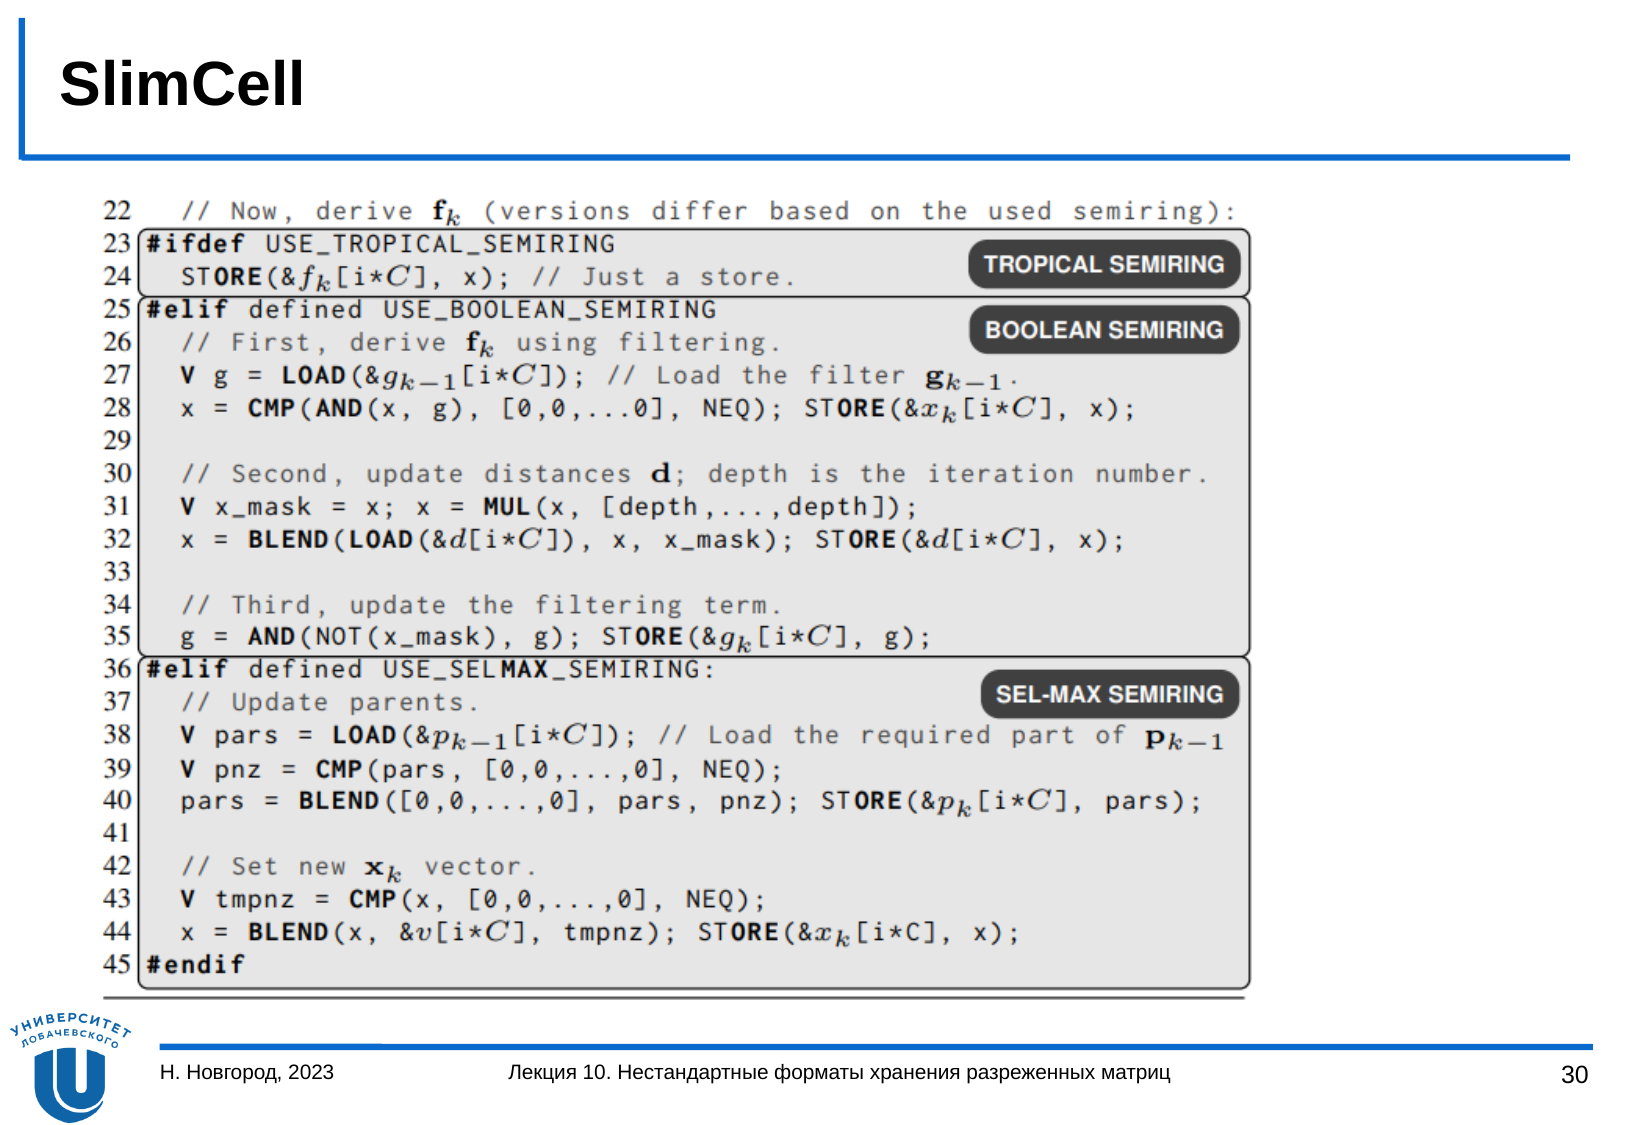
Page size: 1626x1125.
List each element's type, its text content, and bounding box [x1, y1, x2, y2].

footer Лекция 10. Нестандартные форматы хранения разреженных матриц [493, 1051, 1439, 1125]
picture [7, 193, 1266, 1125]
slide_number 30 [1450, 1051, 1605, 1125]
title SlimCell [44, 33, 1598, 127]
slide_number Н. Новгород, 2023 [144, 1051, 482, 1125]
